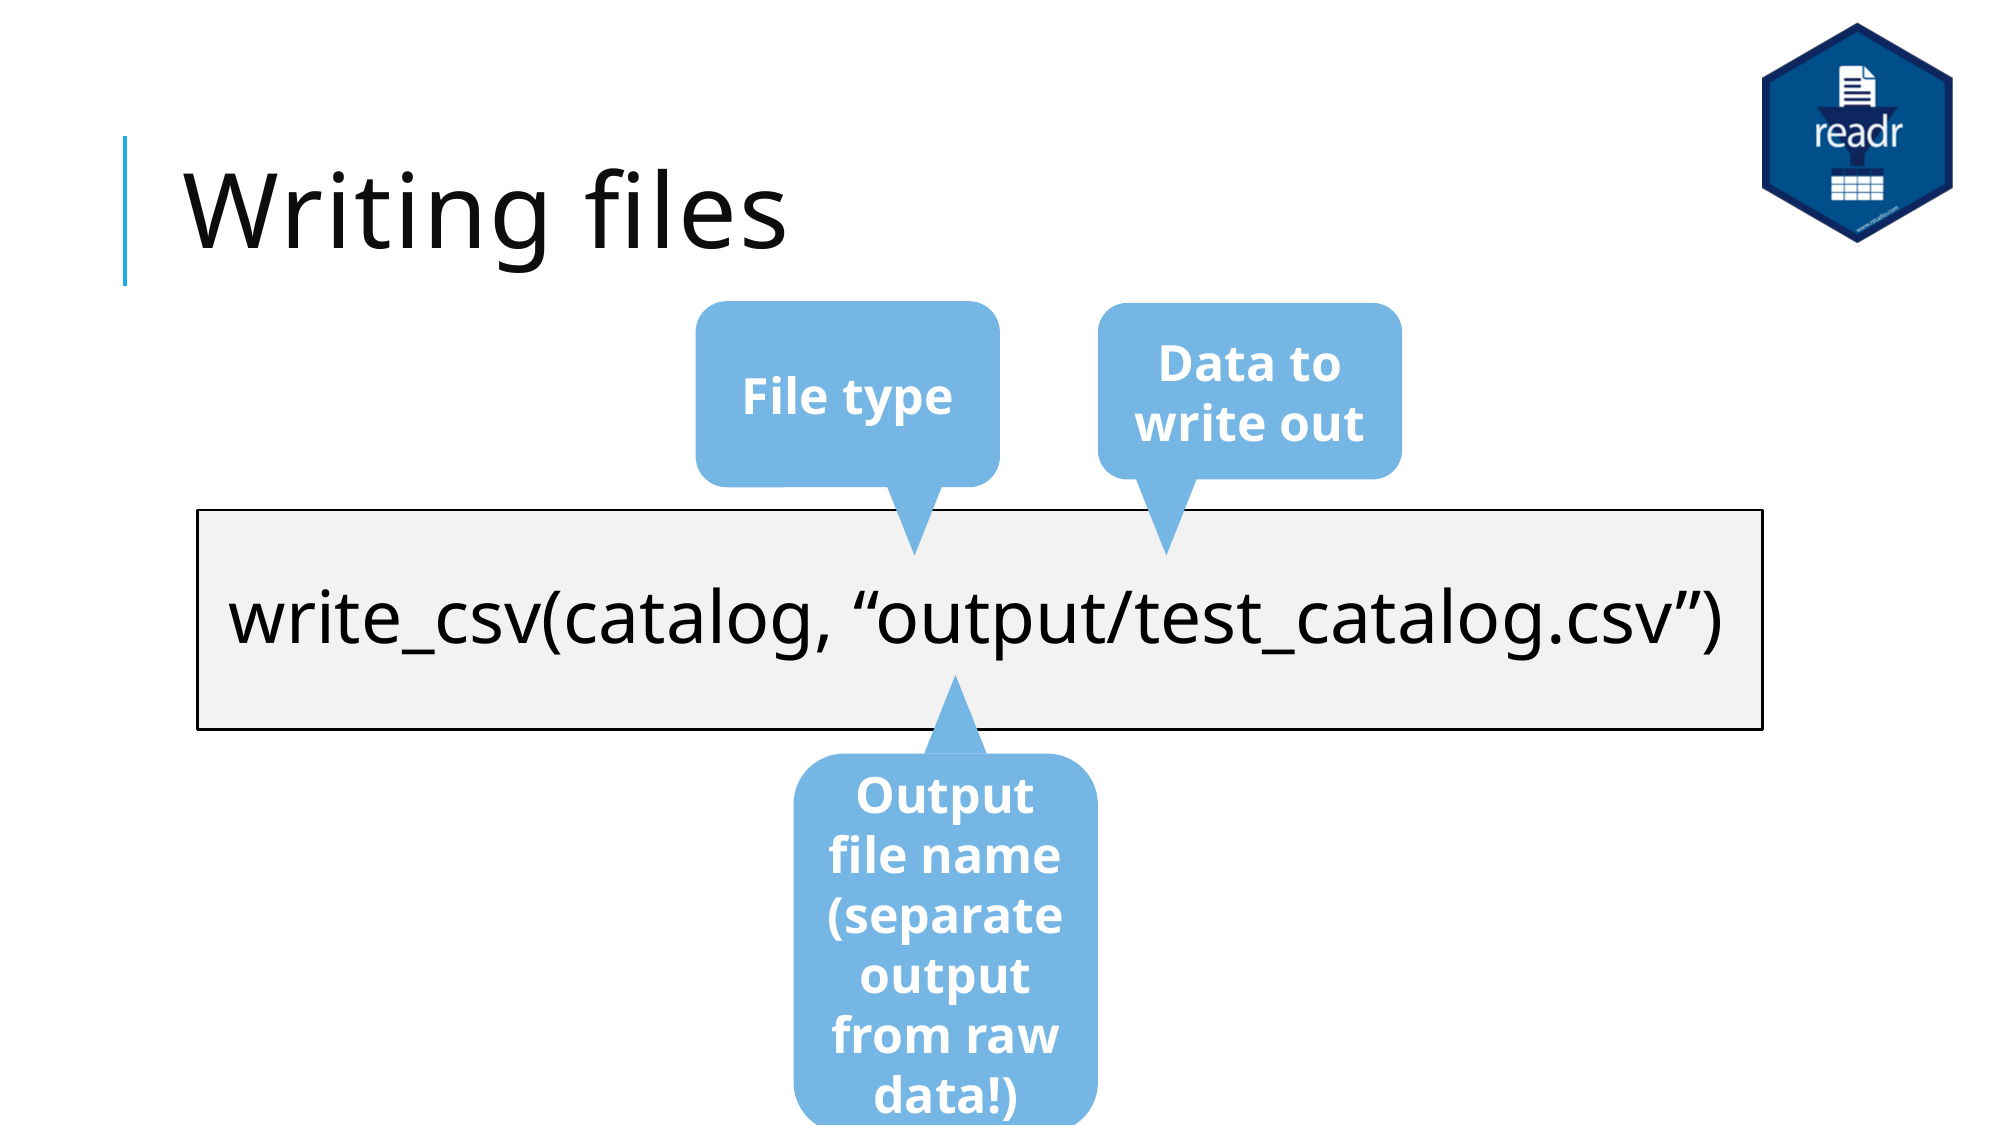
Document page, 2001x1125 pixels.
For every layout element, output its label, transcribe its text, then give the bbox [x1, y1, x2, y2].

text_box [1133, 475, 1199, 557]
text_box Data to write out [1096, 301, 1404, 481]
text_box [196, 717, 936, 731]
text_box write_csv(catalog, “output/test_catalog.csv”) [167, 572, 1786, 717]
title Writing files [168, 96, 1763, 342]
text_box File type [694, 299, 1002, 489]
text_box Output file name (separate output from raw data!) [792, 752, 1100, 1125]
text_box [923, 673, 988, 755]
text_box [975, 717, 1764, 731]
text_box [882, 475, 947, 557]
picture [1762, 22, 1954, 244]
text_box [196, 509, 1764, 572]
